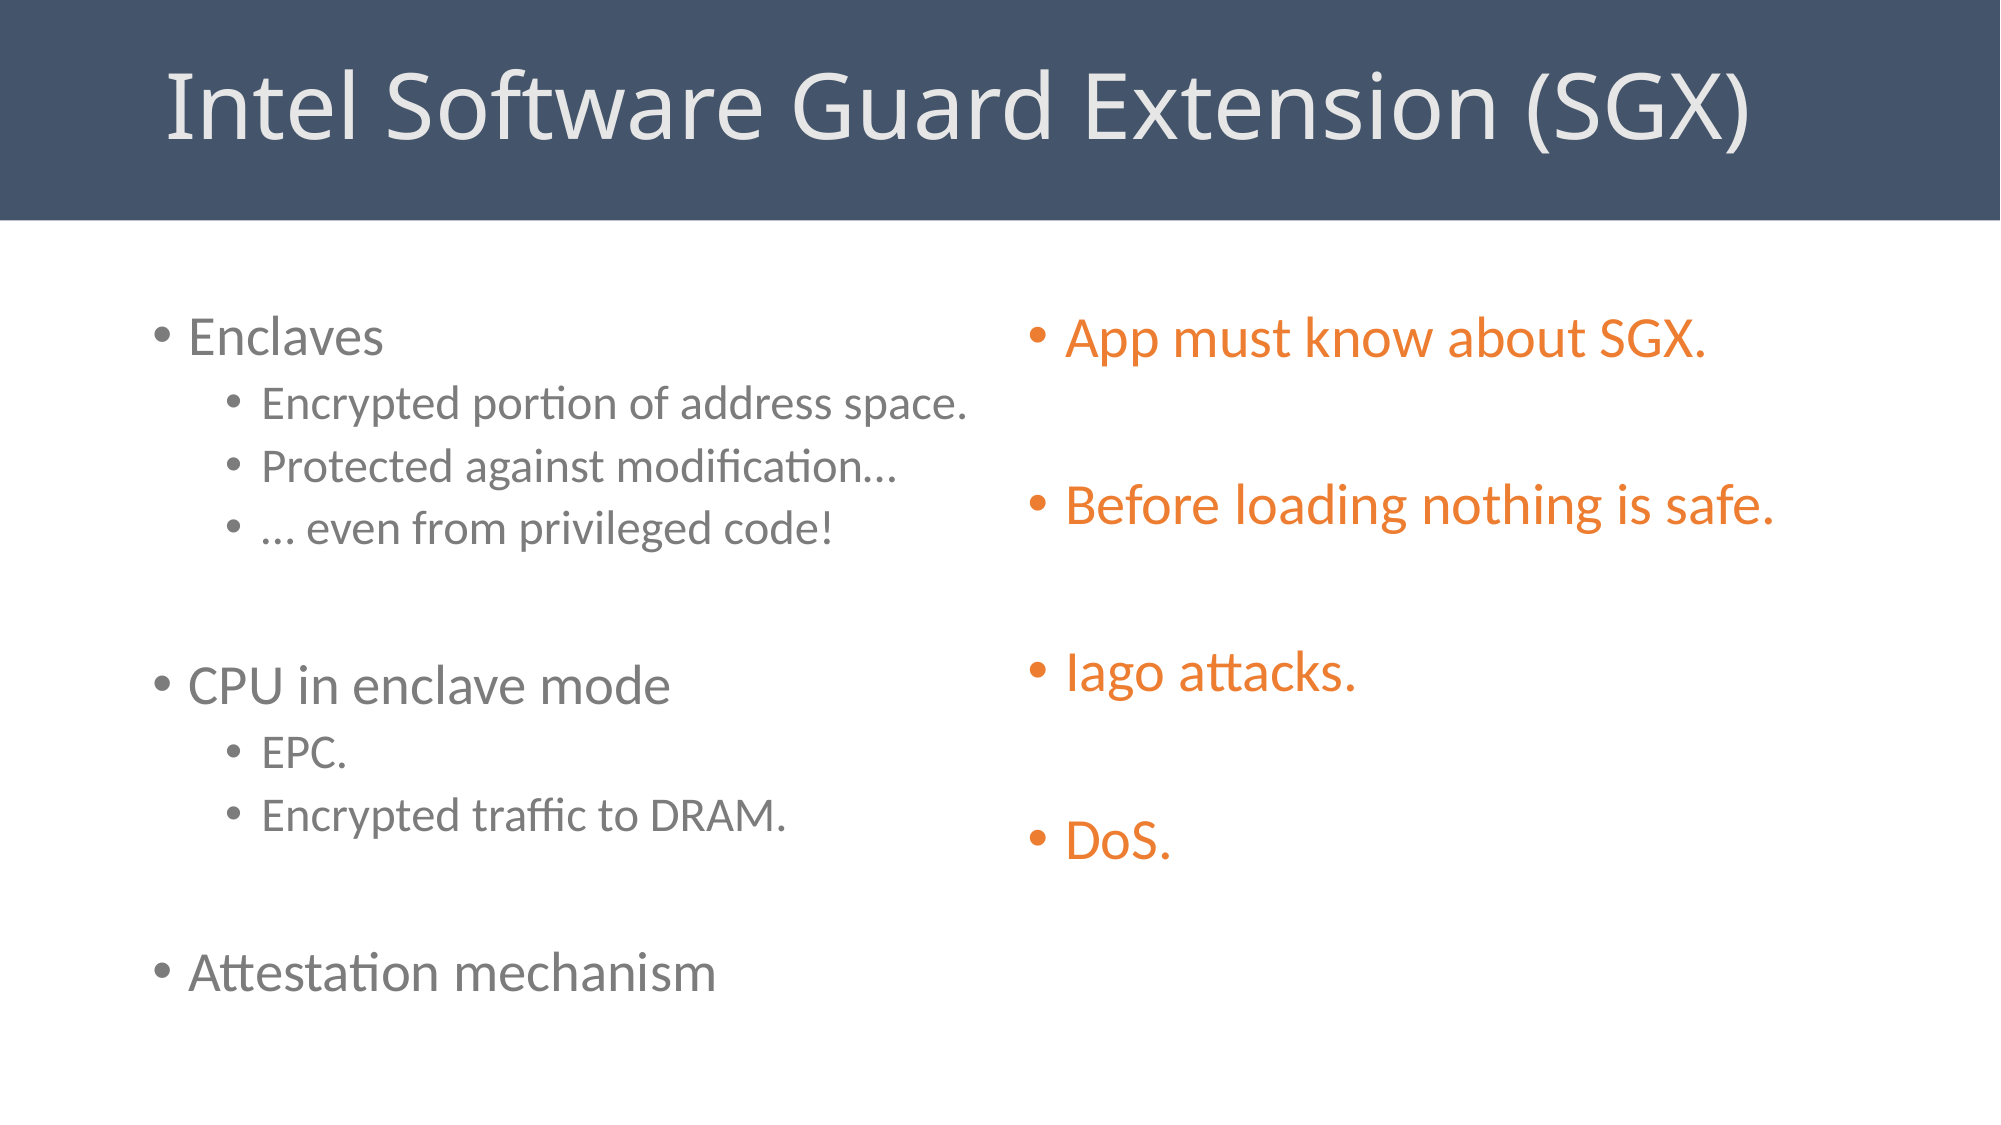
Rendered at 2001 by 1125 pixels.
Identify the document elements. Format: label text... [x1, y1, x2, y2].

list App must know about SGX. Before loading nothing is safe. Iago attacks. DoS. [1012, 299, 1863, 1014]
title Intel Software Guard Extension (SGX) [0, 0, 2000, 221]
list Enclaves Encrypted portion of address space. Protected against modification… … even from privileged code! CPU in enclave mode EPC. Encrypted traffic to DRAM. Attestation mechanism [137, 299, 988, 1067]
